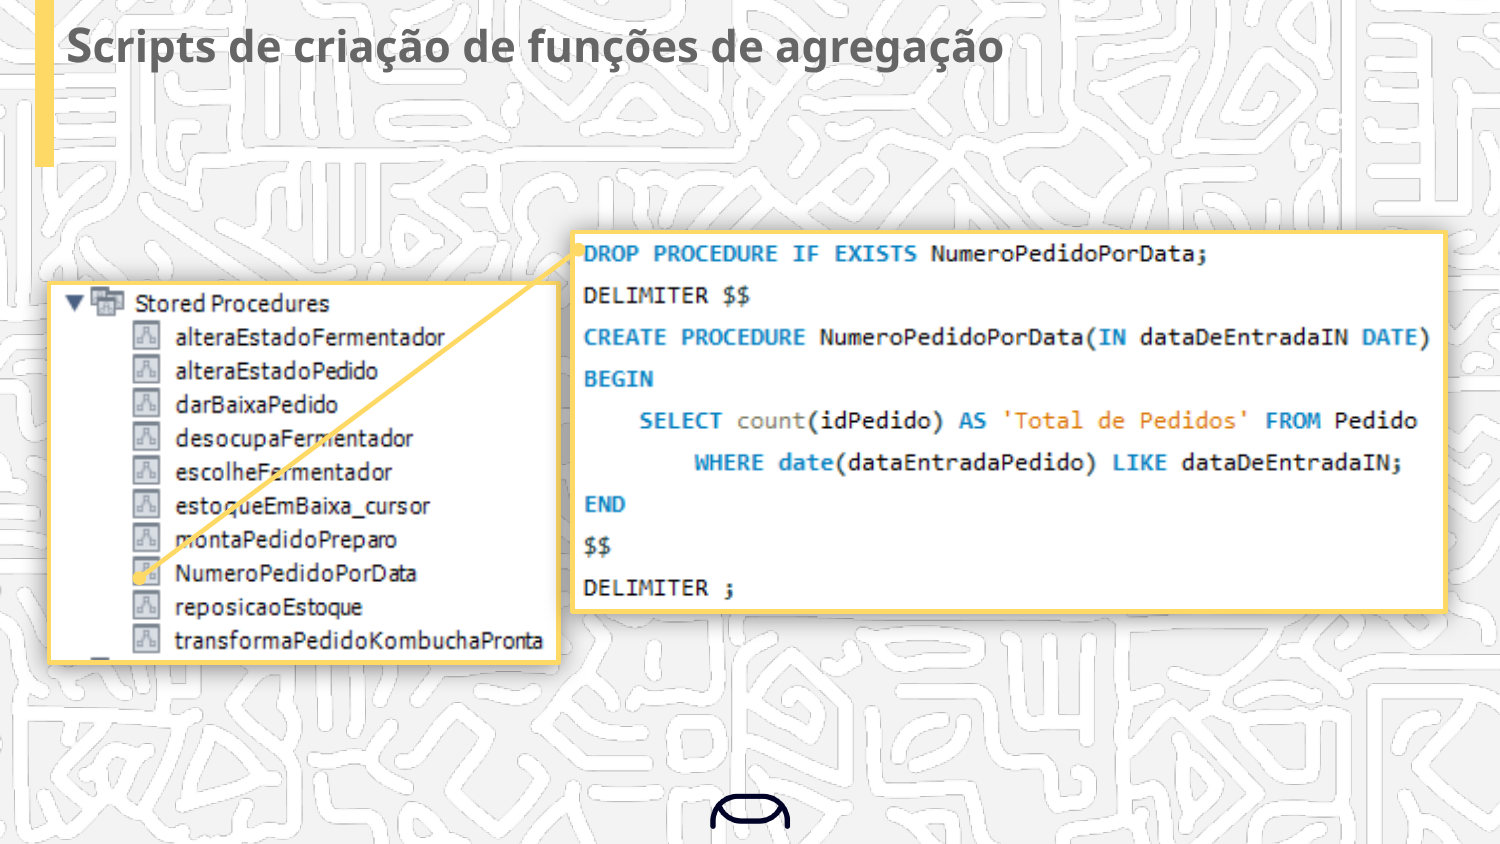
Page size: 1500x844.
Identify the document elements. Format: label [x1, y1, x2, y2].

picture [0, 0, 1500, 844]
text_box [138, 234, 1444, 610]
